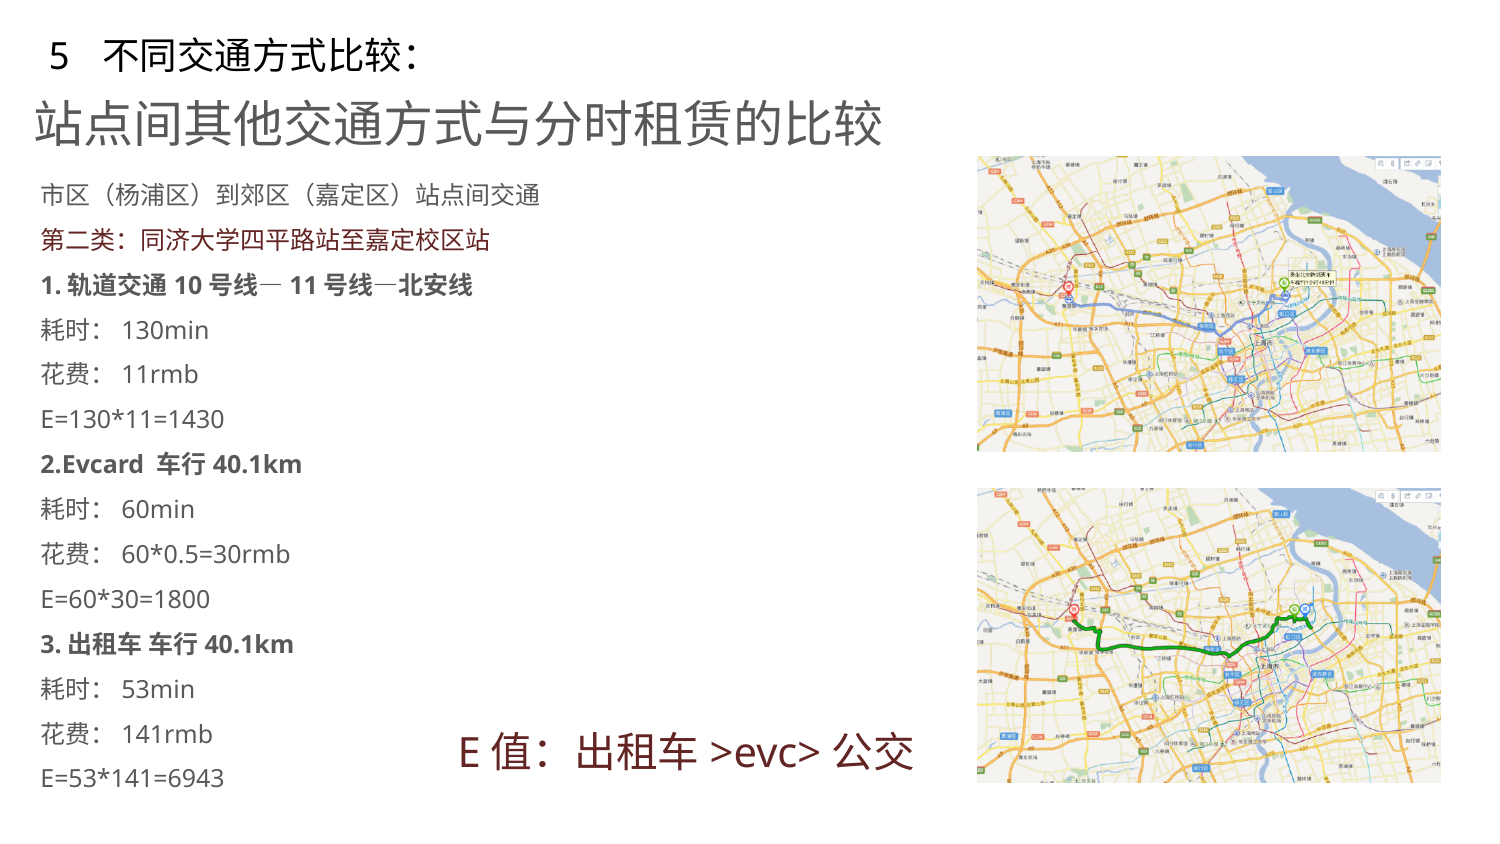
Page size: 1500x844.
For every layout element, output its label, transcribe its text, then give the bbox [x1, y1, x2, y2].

text_box 市区（杨浦区）到郊区（嘉定区）站点间交通 第二类：同济大学四平路站至嘉定校区站 1.轨道交通10号线—11号线—北安线 耗时：130min 花费：11rmb E=130*11=1430 2.Evcard 车行40.1km 耗时：60min 花费：60*0.5=30rmb E=60*30=1800 3.出租车 车行40.1km 耗时：53min 花费：141rmb E=53*141=6943 [25, 157, 632, 801]
text_box 站点间其他交通方式与分时租赁的比较 [18, 85, 899, 160]
text_box E值：出租车>evc>公交 [442, 693, 964, 784]
picture [977, 156, 1442, 452]
text_box 5 不同交通方式比较： [33, 25, 455, 85]
picture [977, 487, 1442, 783]
